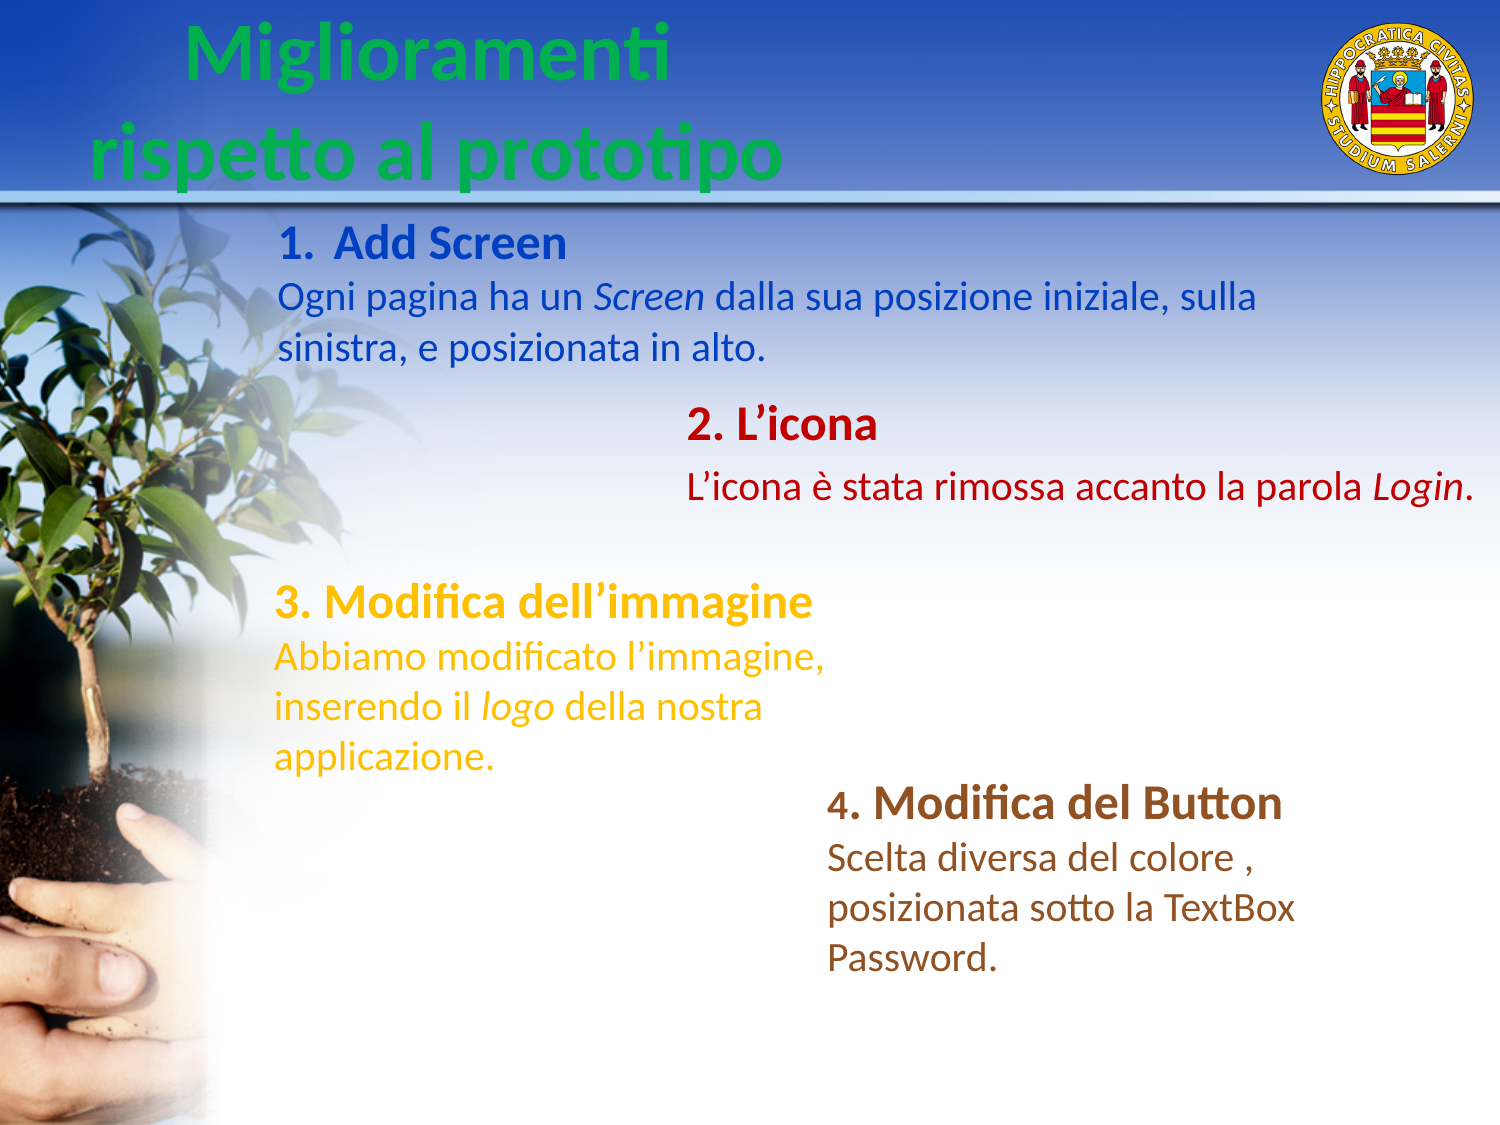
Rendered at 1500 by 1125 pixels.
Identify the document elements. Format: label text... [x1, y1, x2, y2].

text_box 4. Modifica del Button Scelta diversa del colore , posizionata sotto la TextBox Password. [812, 762, 1380, 988]
text_box 3. Modifica dell’immagine Abbiamo modificato l’immagine, inserendo il logo della nostra applicazione. [259, 561, 910, 787]
title Miglioramenti rispetto al prototipo [0, 3, 1275, 192]
picture [0, 0, 1500, 1125]
list 2. L’icona L’icona è stata rimossa accanto la parola Login. [671, 383, 1497, 939]
text_box Add Screen Ogni pagina ha un Screen dalla sua posizione iniziale, sulla sinistra, e posizionata in alto. [262, 201, 1317, 377]
